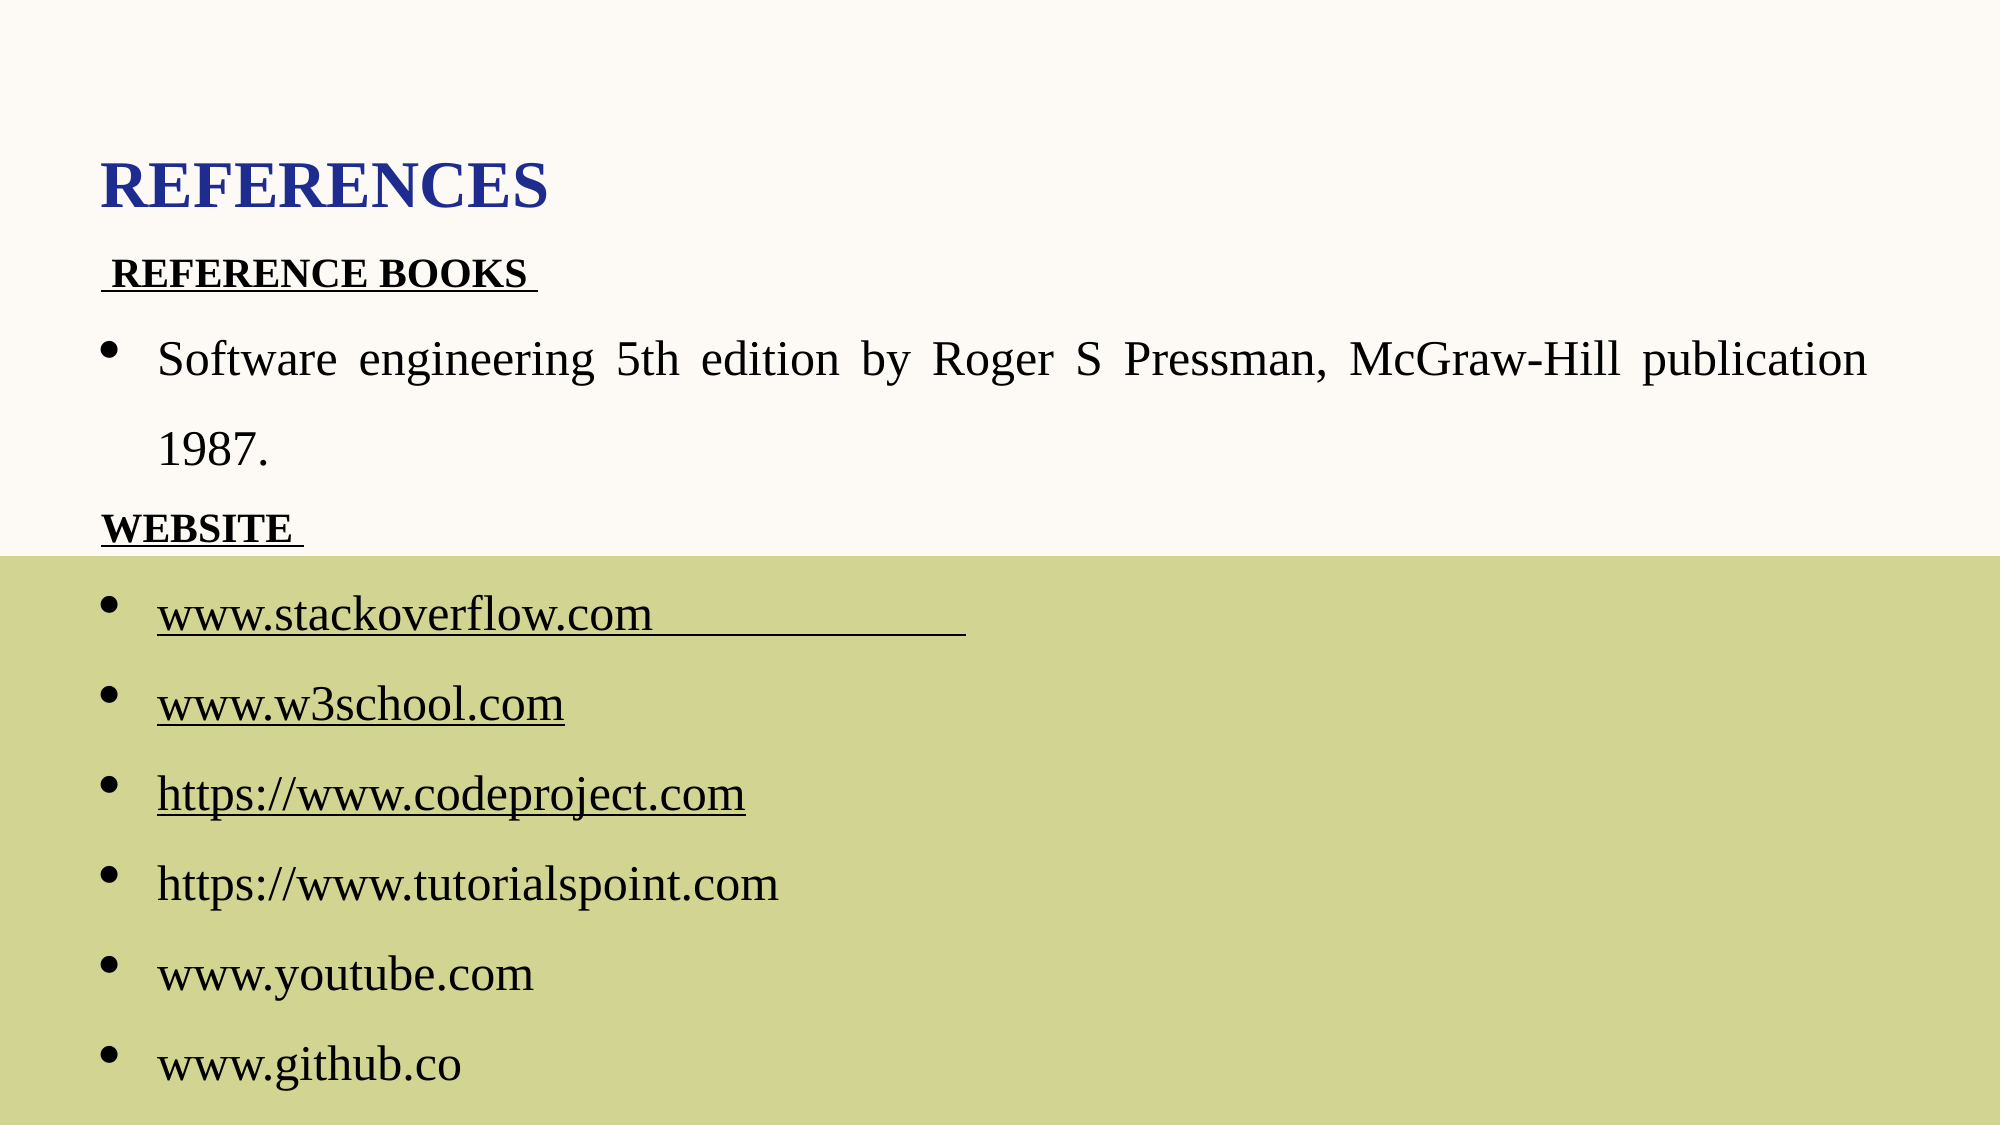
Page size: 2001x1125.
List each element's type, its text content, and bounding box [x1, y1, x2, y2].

text_box REFERENCES REFERENCE BOOKS Software engineering 5th edition by Roger S Pressman, McGraw-Hill publication 1987. WEBSITE www.stackoverflow.com www.w3school.com https://www.codeproject.com https://www.tutorialspoint.com www.youtube.com www.github.co [85, 93, 1884, 1099]
